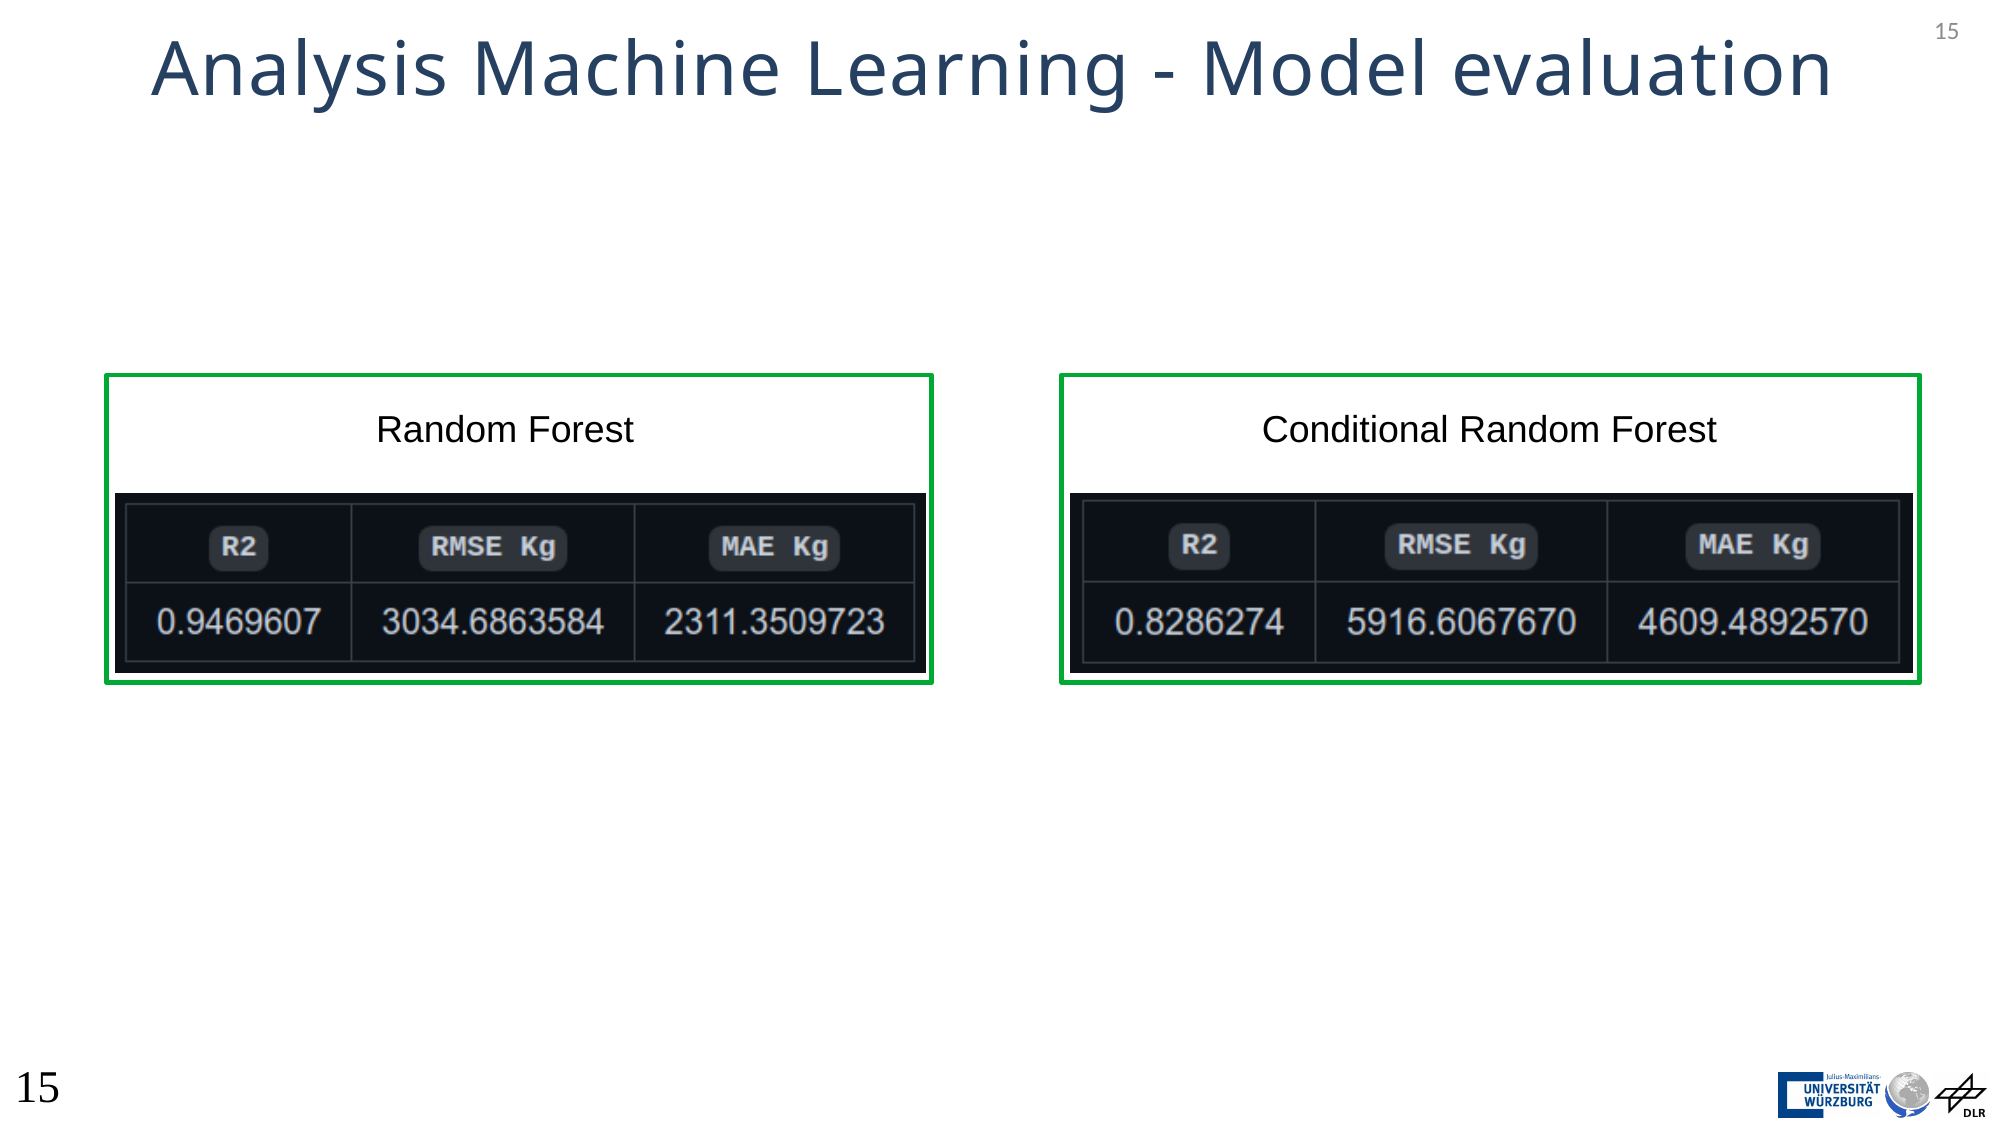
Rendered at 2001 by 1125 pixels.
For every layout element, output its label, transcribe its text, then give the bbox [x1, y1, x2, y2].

picture [1069, 492, 1914, 674]
picture [115, 492, 927, 674]
text_box [106, 374, 932, 683]
text_box [1061, 374, 1920, 683]
text_box <number> [1913, 10, 1975, 50]
text_box Analysis Machine Learning - Model evaluation [75, 0, 1913, 111]
picture [1885, 1072, 1930, 1118]
picture [1778, 1072, 1881, 1118]
picture [1933, 1072, 1988, 1118]
